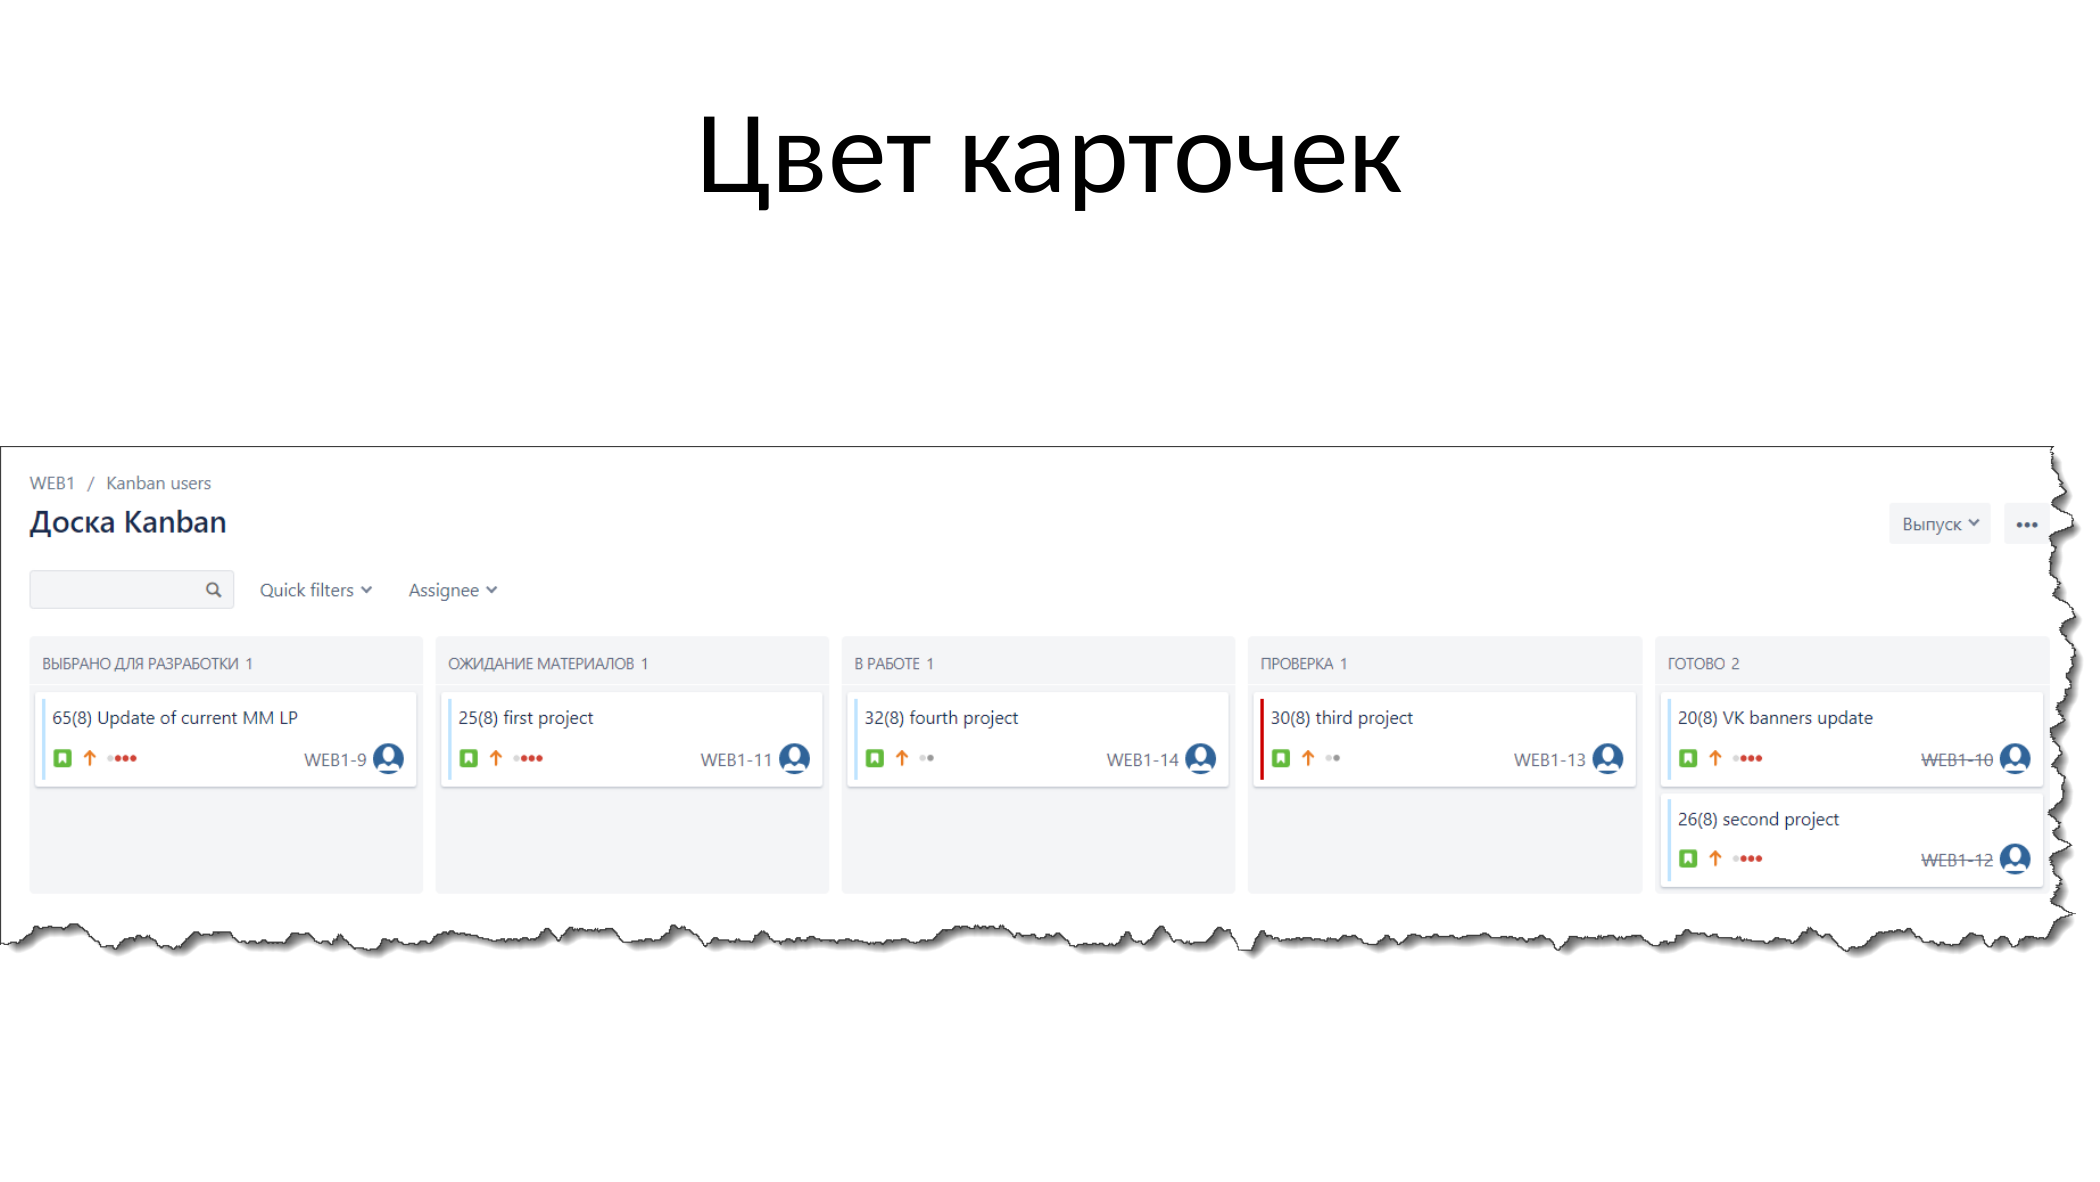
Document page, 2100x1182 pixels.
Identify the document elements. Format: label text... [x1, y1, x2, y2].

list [0, 446, 2100, 977]
title Цвет карточек [105, 47, 1995, 245]
